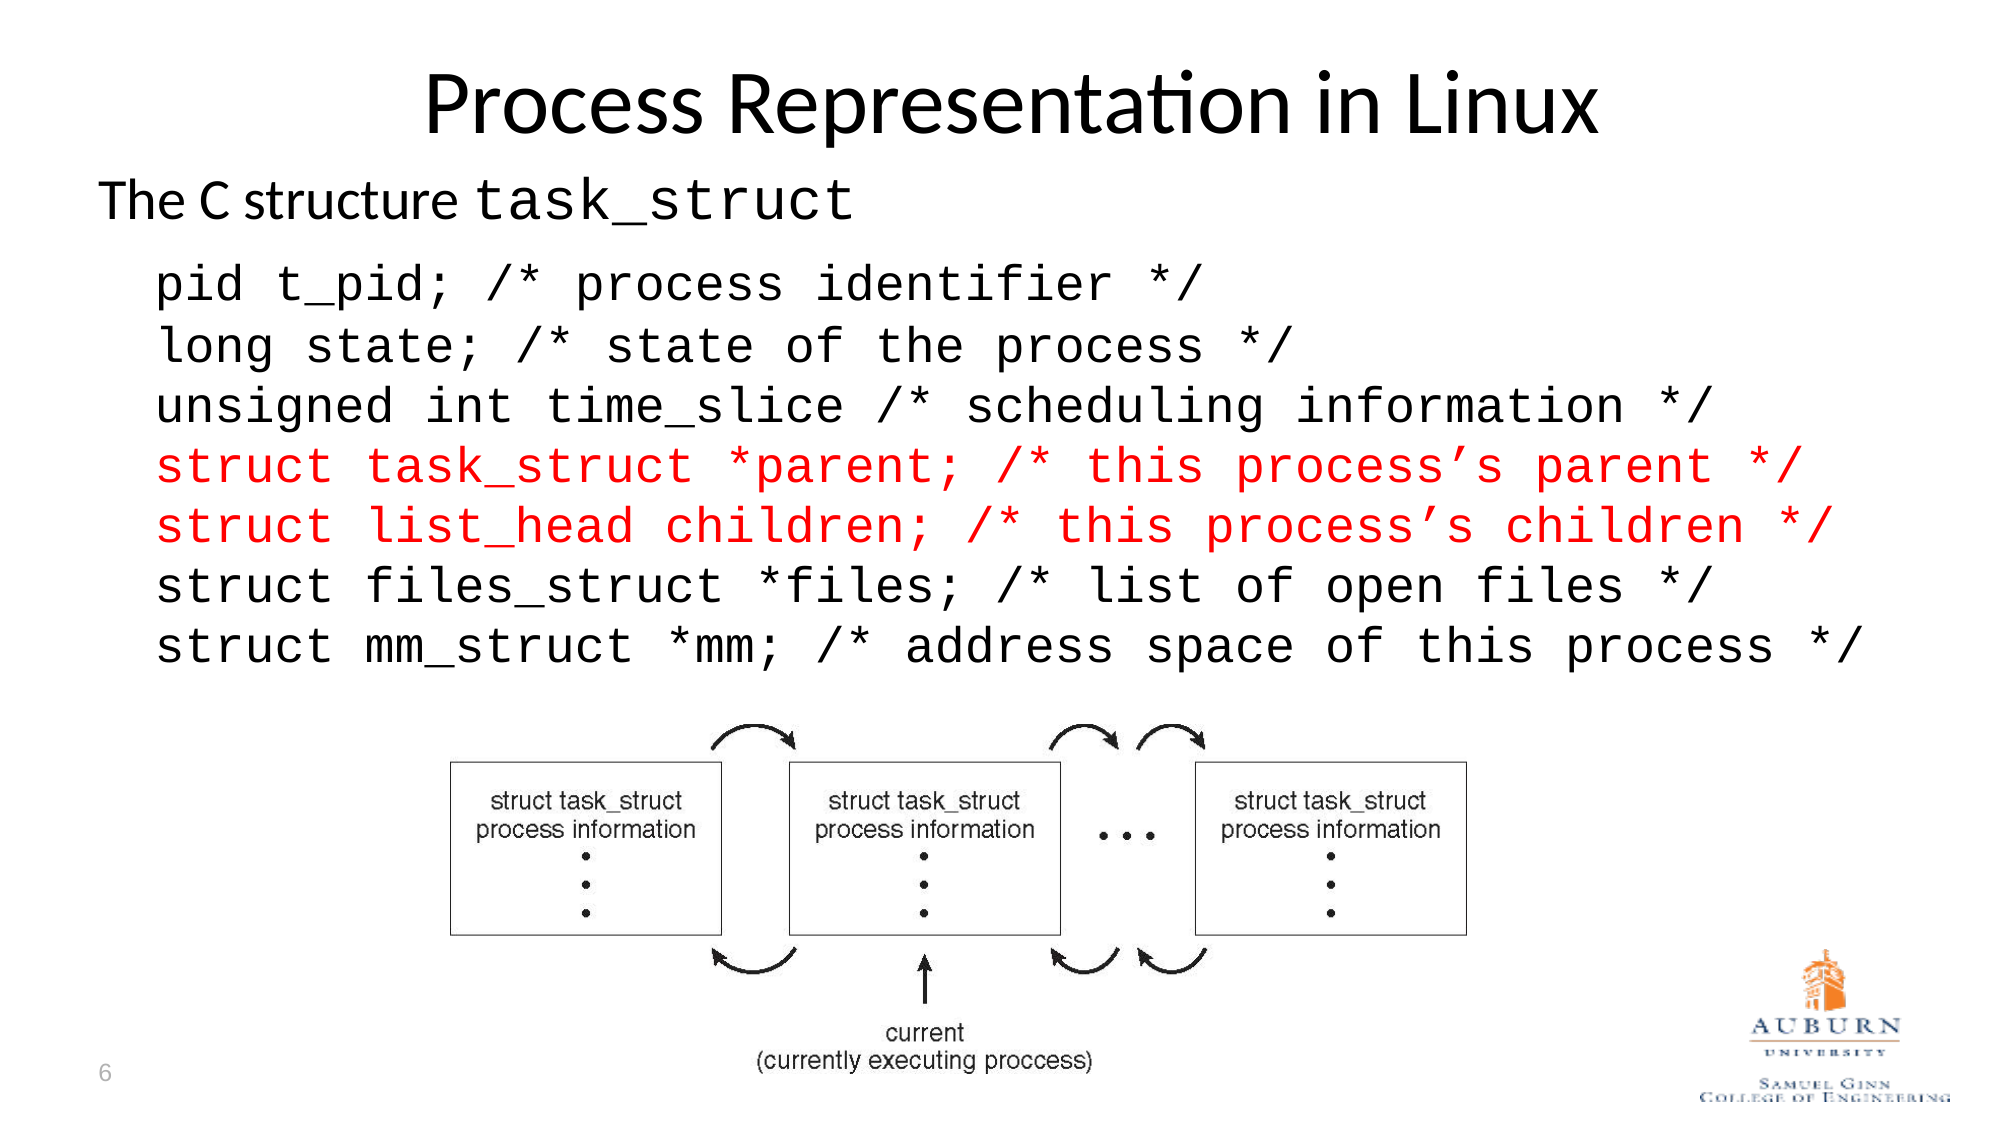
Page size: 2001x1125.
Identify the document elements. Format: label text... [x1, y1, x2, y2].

picture [1700, 949, 1950, 1102]
list The C structure task_struct pid t_pid; /* process identifier */ long state; /* state of the process */ unsigned int time_slice /* scheduling information */ struct task_struct *parent; /* this process’s parent */ struct list_head children; /* this process’s children */ struct files_struct *files; /* list of open files */ struct mm_struct *mm; /* address space of this process */ [83, 153, 1925, 896]
title Process Representation in Linux [337, 50, 1688, 145]
picture [449, 724, 1467, 1076]
slide_number 6 [83, 1041, 550, 1102]
